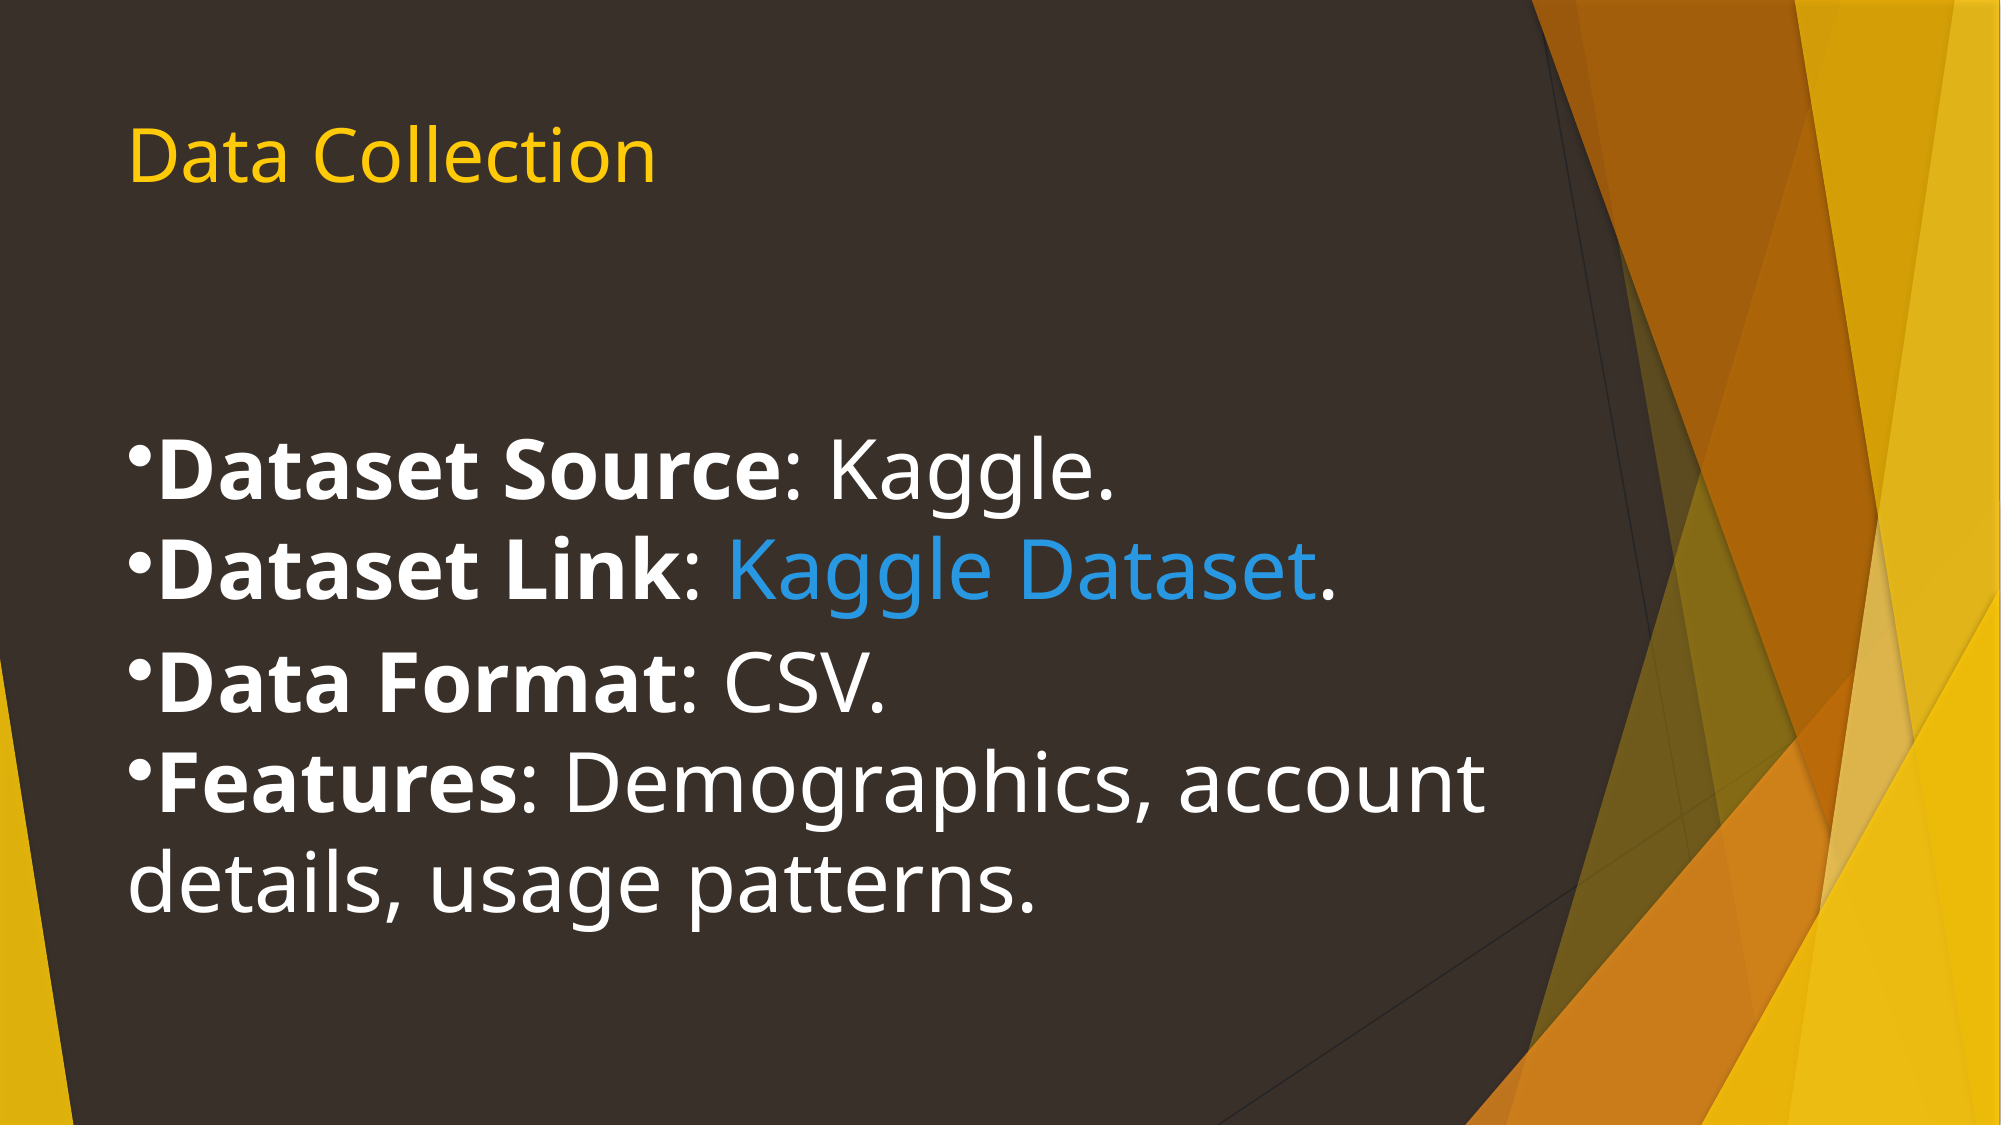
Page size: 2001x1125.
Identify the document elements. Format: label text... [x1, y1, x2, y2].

list Dataset Source: Kaggle. Dataset Link: Kaggle Dataset. Data Format: CSV. Features: Demographics, account details, usage patterns. [111, 346, 1790, 1000]
title Data Collection [111, 99, 1522, 317]
